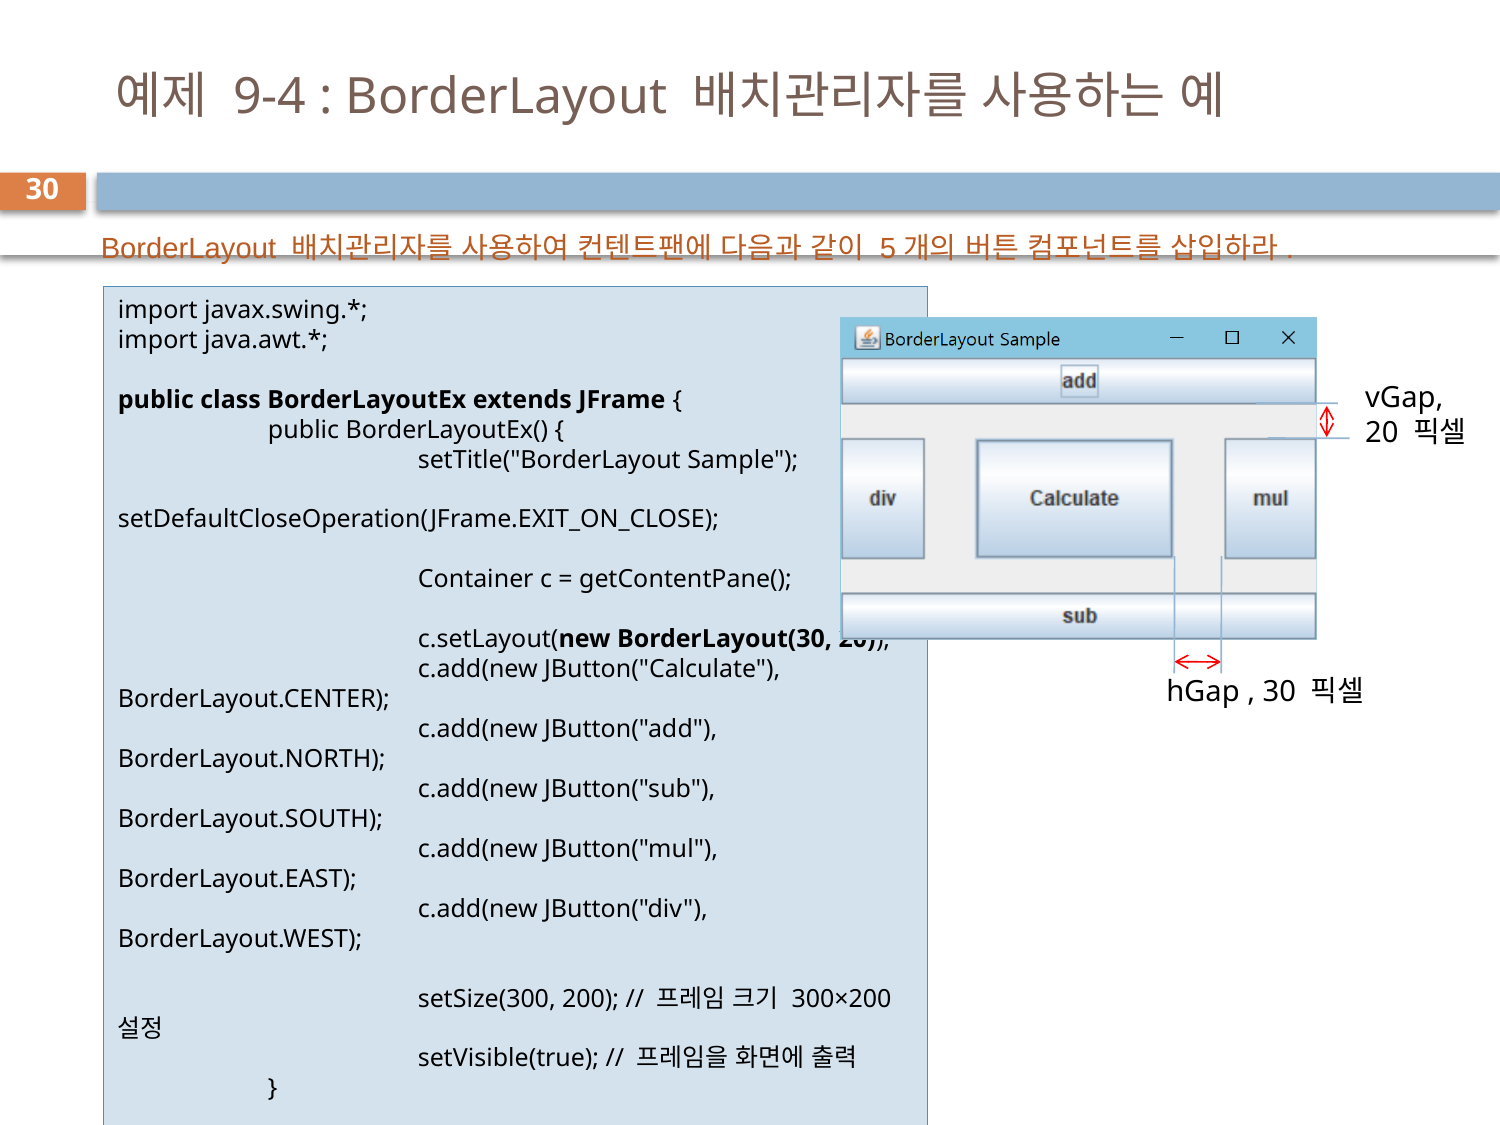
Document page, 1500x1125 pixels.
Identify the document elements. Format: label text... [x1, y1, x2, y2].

title 예제 9-4 : BorderLayout 배치관리자를 사용하는 예 [100, 37, 1438, 149]
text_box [839, 317, 1483, 716]
text_box import javax.swing.*; import java.awt.*; public class BorderLayoutEx extends JFrame { public BorderLayoutEx() { setTitle("BorderLayout Sample"); setDefaultCloseOperation(JFrame.EXIT_ON_CLOSE); Container c = getContentPane(); c.setLayout(new BorderLayout(30, 20)); c.add(new JButton("Calculate"), BorderLayout.CENTER); c.add(new JButton("add"), BorderLayout.NORTH); c.add(new JButton("sub"), BorderLayout.SOUTH); c.add(new JButton("mul"), BorderLayout.EAST); c.add(new JButton("div"), BorderLayout.WEST); setSize(300, 200); // 프레임 크기 300×200 설정 setVisible(true); // 프레임을 화면에 출력 } public static void main(String[] args) { ne w BorderLayoutEx(); } } [103, 286, 928, 1125]
slide_number 30 [0, 170, 87, 211]
text_box BorderLayout 배치관리자를 사용하여 컨텐트팬에 다음과 같이 5개의 버튼 컴포넌트를 삽입하라. [85, 221, 1435, 272]
